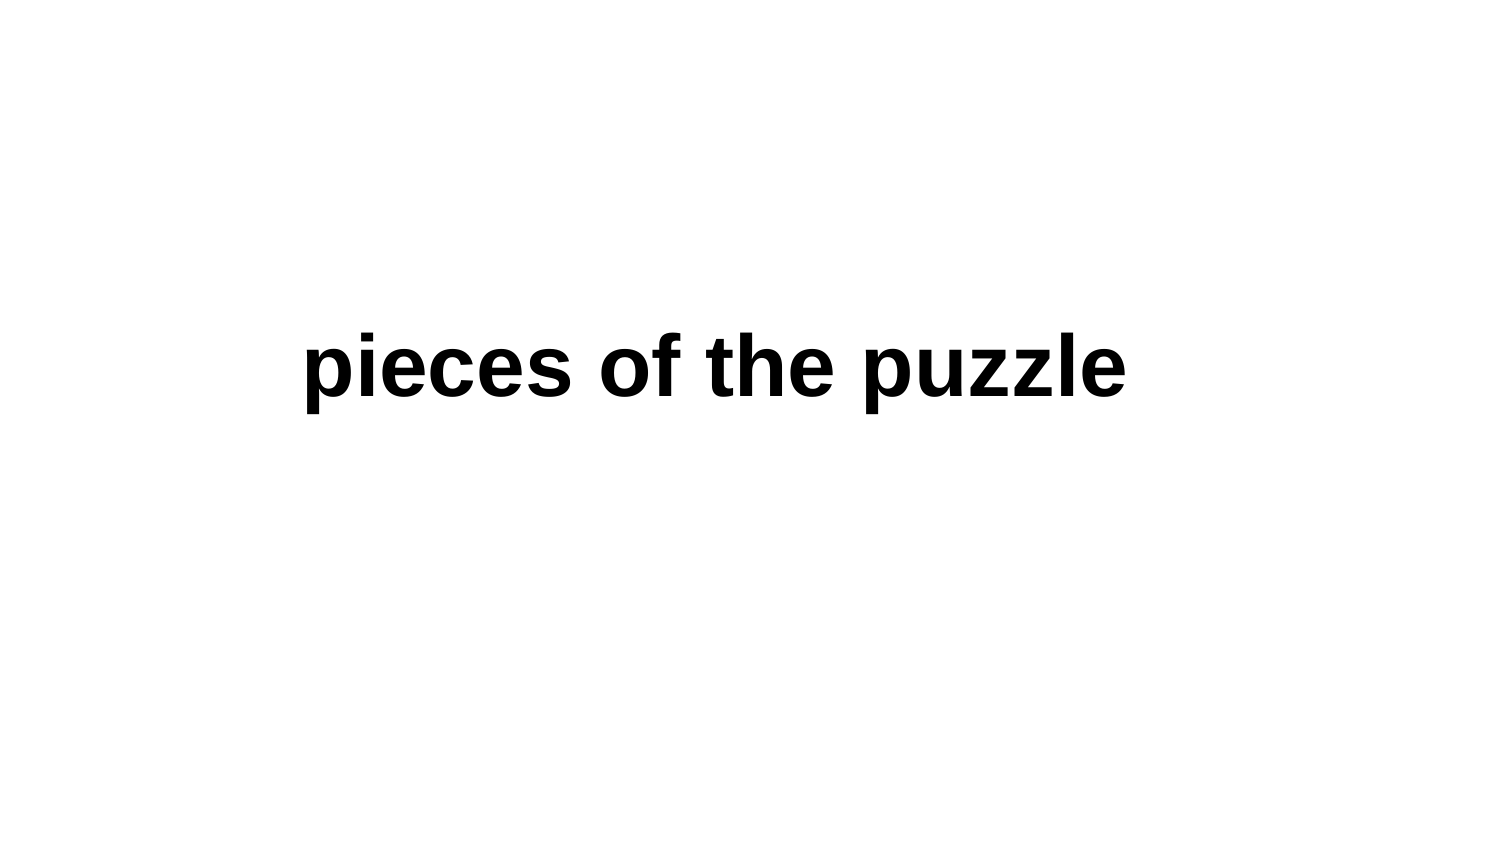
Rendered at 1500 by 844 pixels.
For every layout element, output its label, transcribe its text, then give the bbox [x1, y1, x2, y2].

title pieces of the puzzle [296, 0, 1204, 843]
